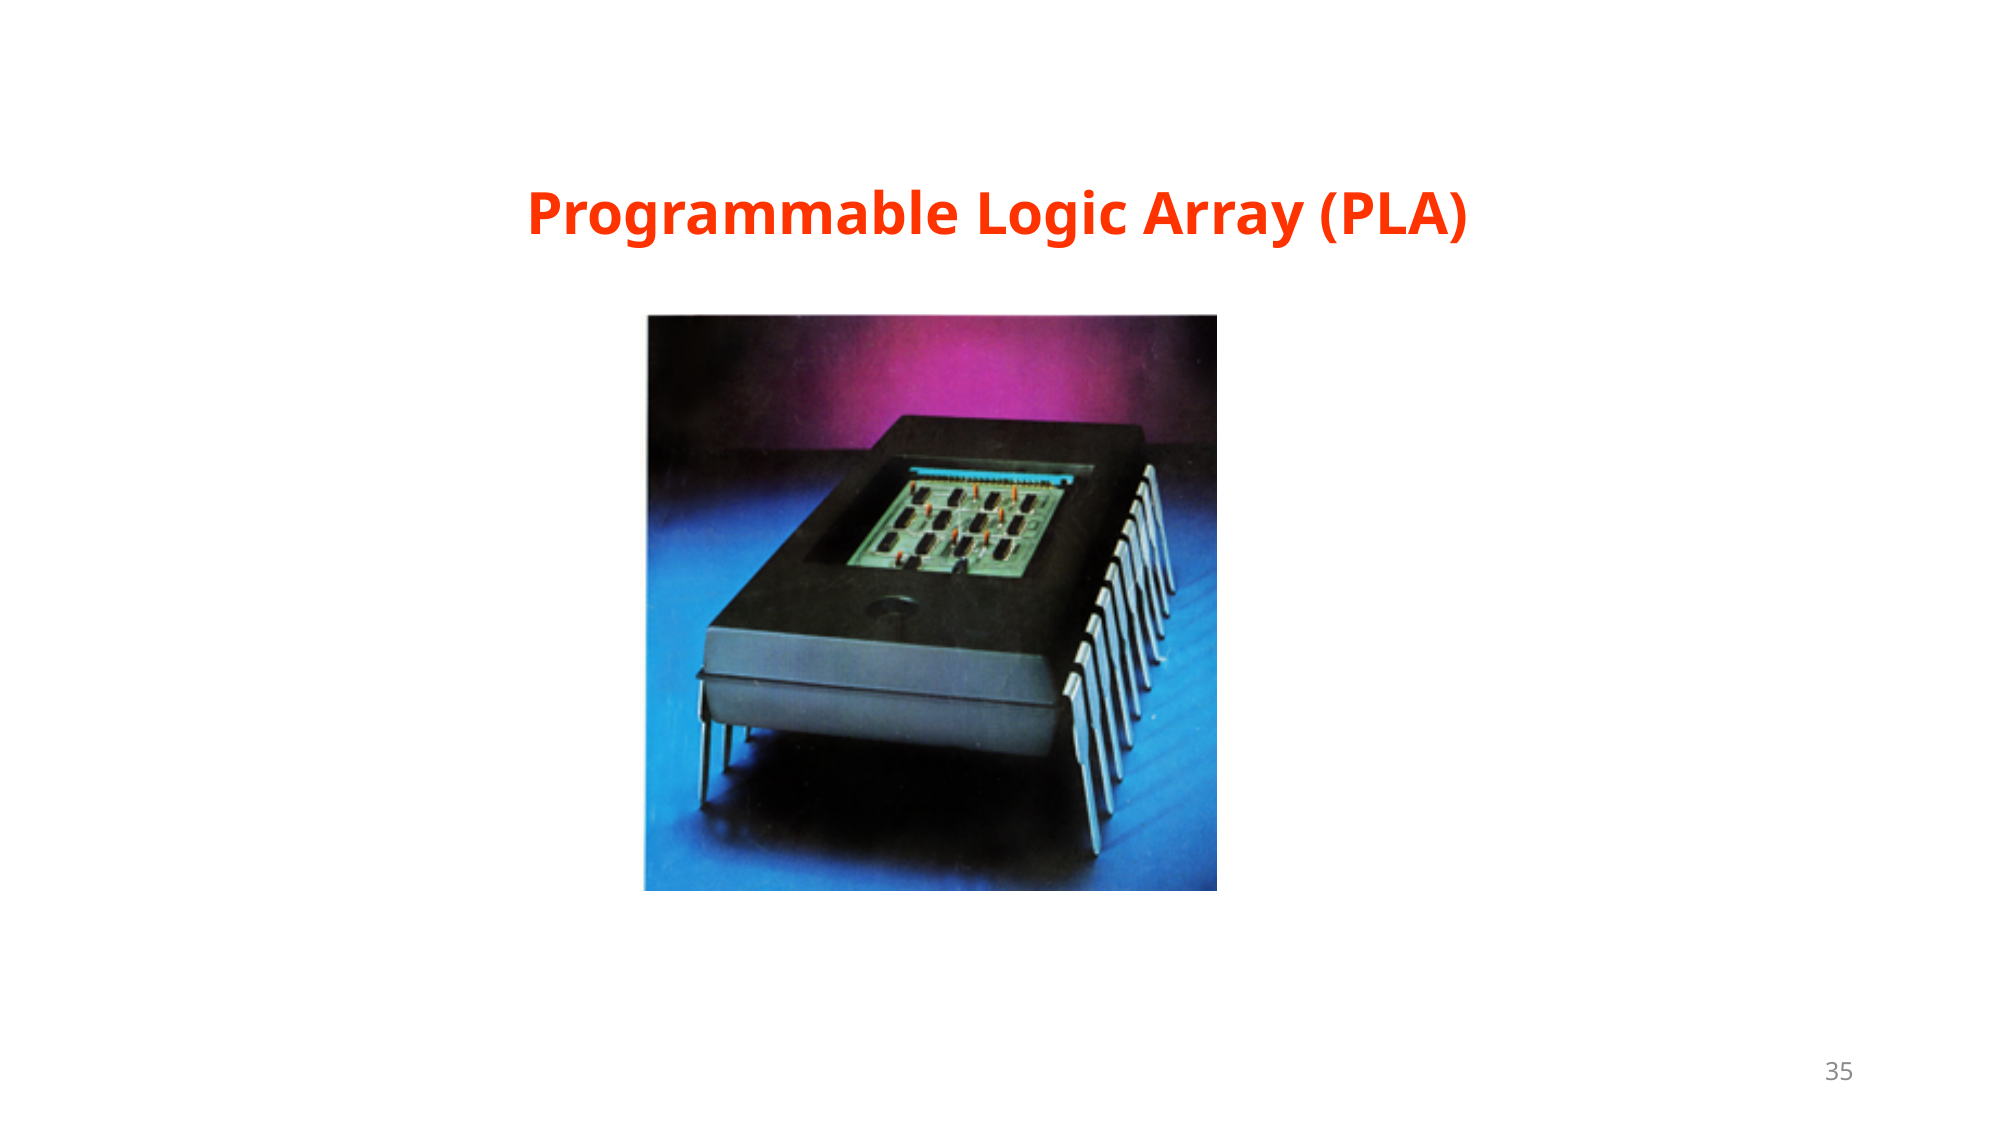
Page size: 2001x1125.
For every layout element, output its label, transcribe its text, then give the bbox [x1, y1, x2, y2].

picture [640, 314, 1217, 891]
list Programmable Logic Array (PLA) [134, 85, 1860, 800]
slide_number 35 [1418, 1040, 1869, 1101]
